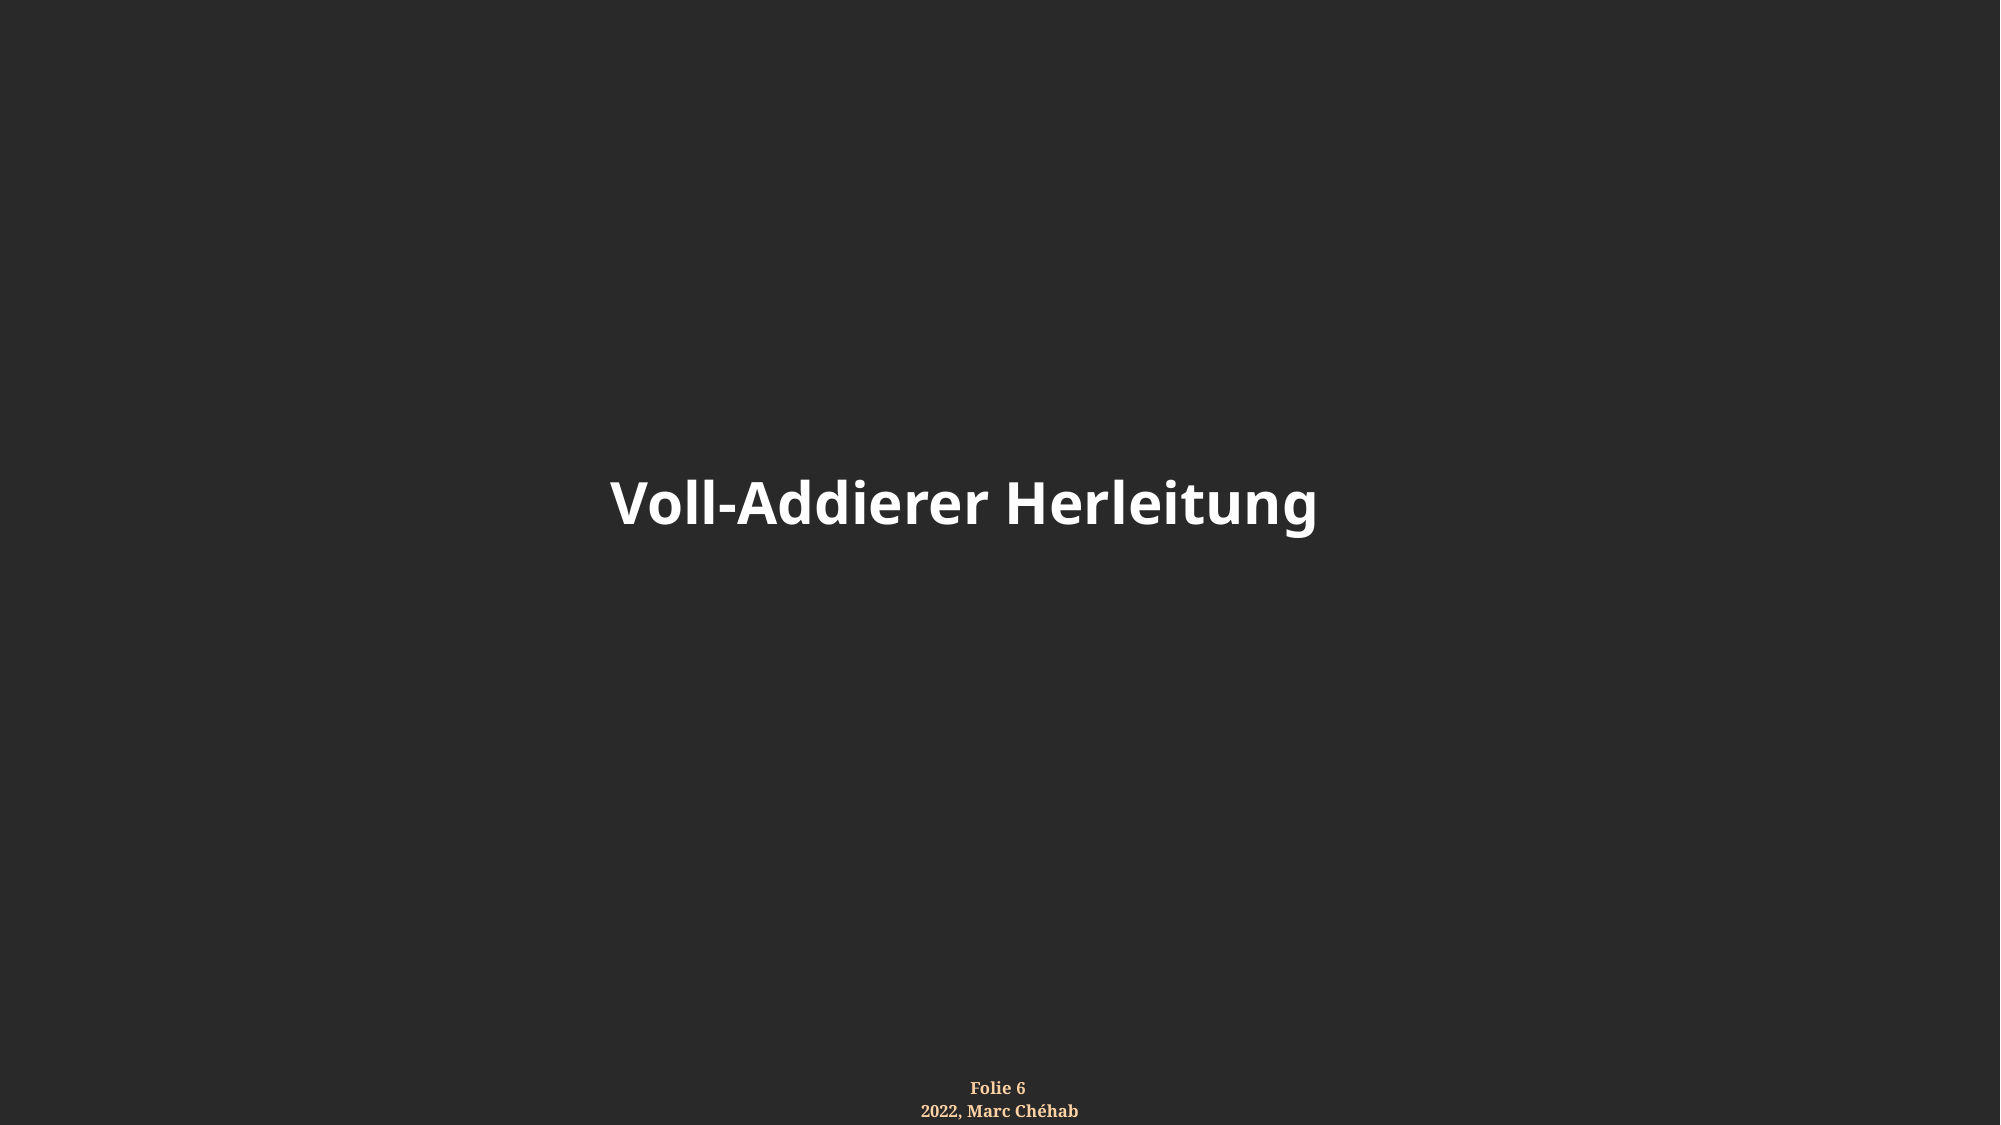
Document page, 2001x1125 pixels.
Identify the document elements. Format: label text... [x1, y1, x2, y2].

text_box Voll-Addierer Herleitung [610, 467, 1477, 534]
